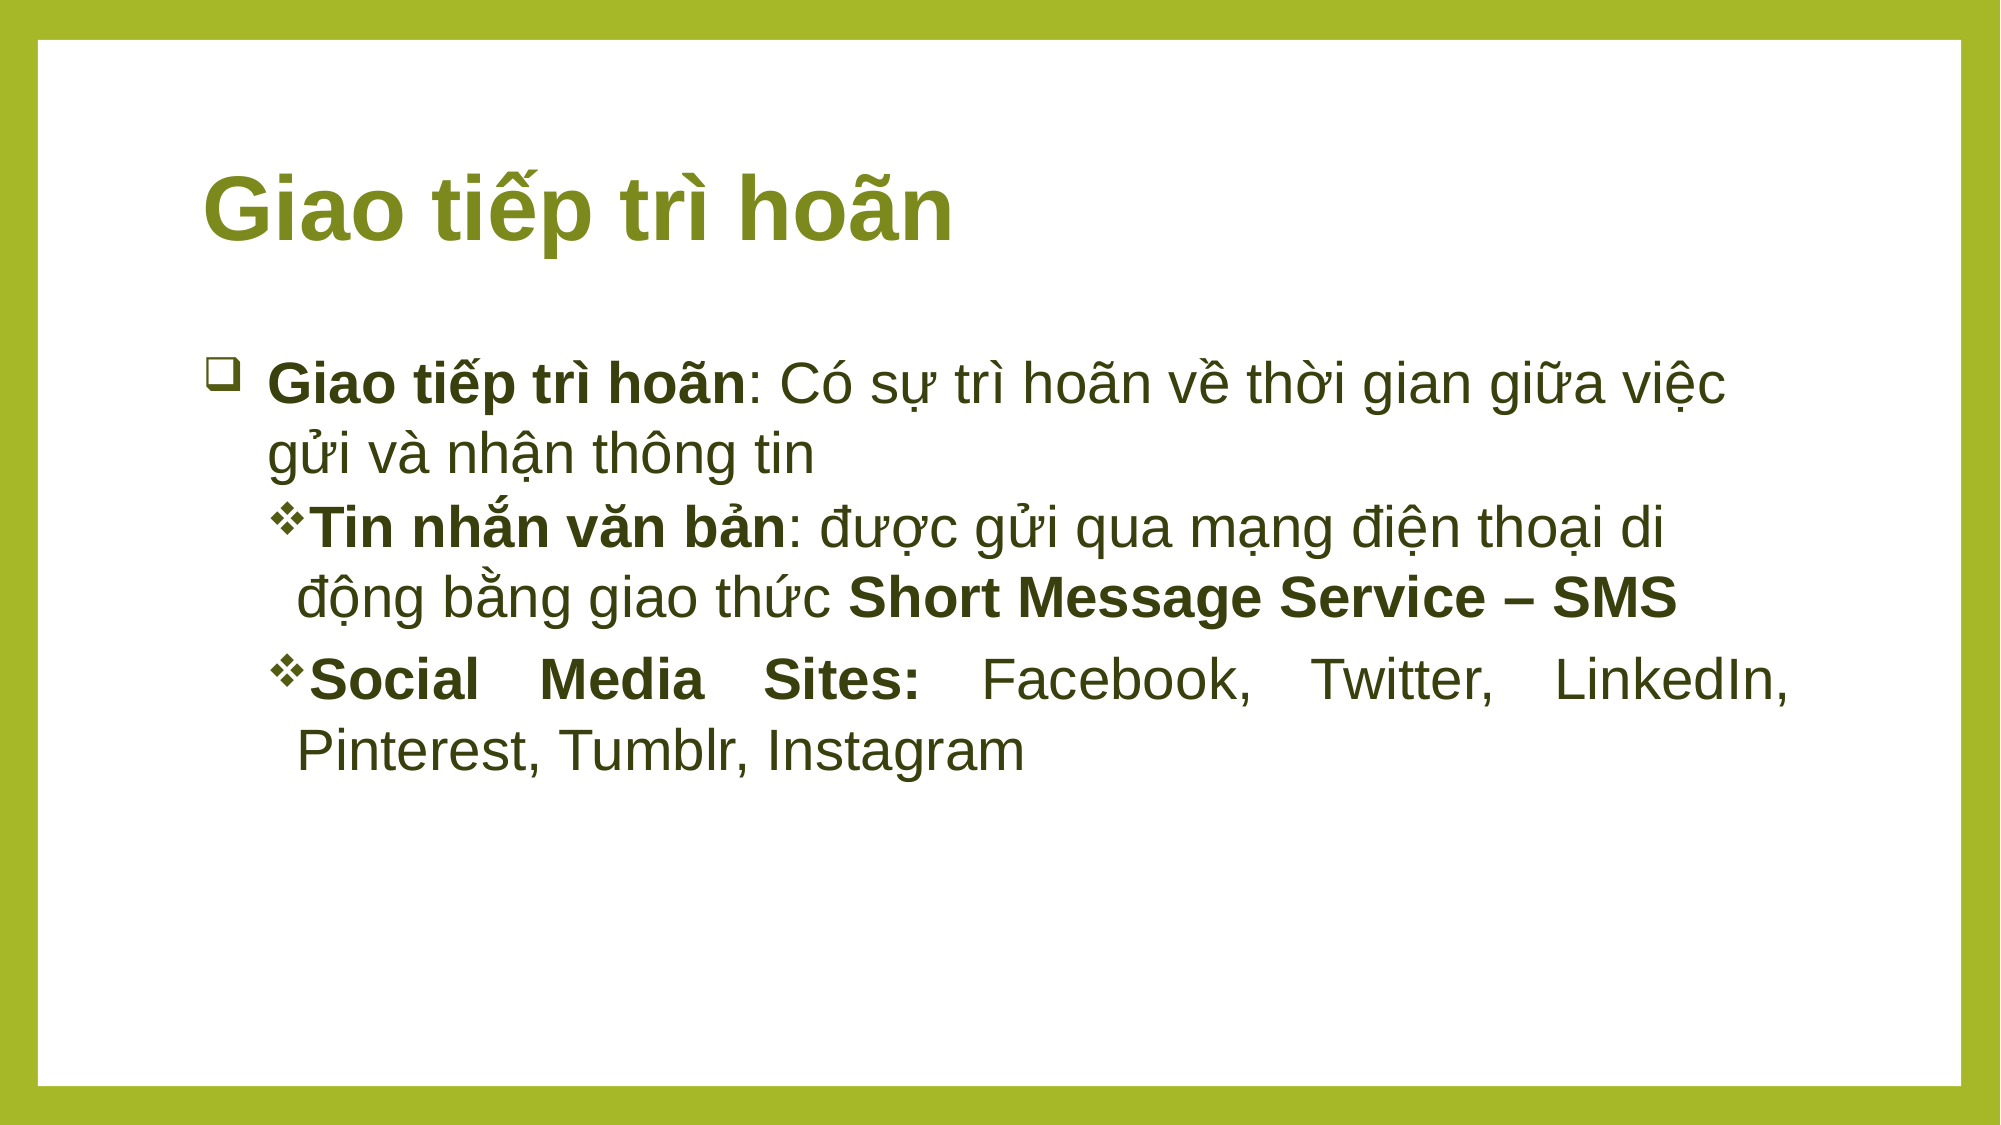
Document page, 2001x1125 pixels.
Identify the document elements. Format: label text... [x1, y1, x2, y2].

title Giao tiếp trì hoãn [187, 99, 1808, 323]
list Giao tiếp trì hoãn: Có sự trì hoãn về thời gian giữa việc gửi và nhận thông tin Tin nhắn văn bản: được gửi qua mạng điện thoại di động bằng giao thức Short Message Service – SMS Social Media Sites: Facebook, Twitter, LinkedIn, Pinterest, Tumblr, Instagram [187, 337, 1808, 1000]
